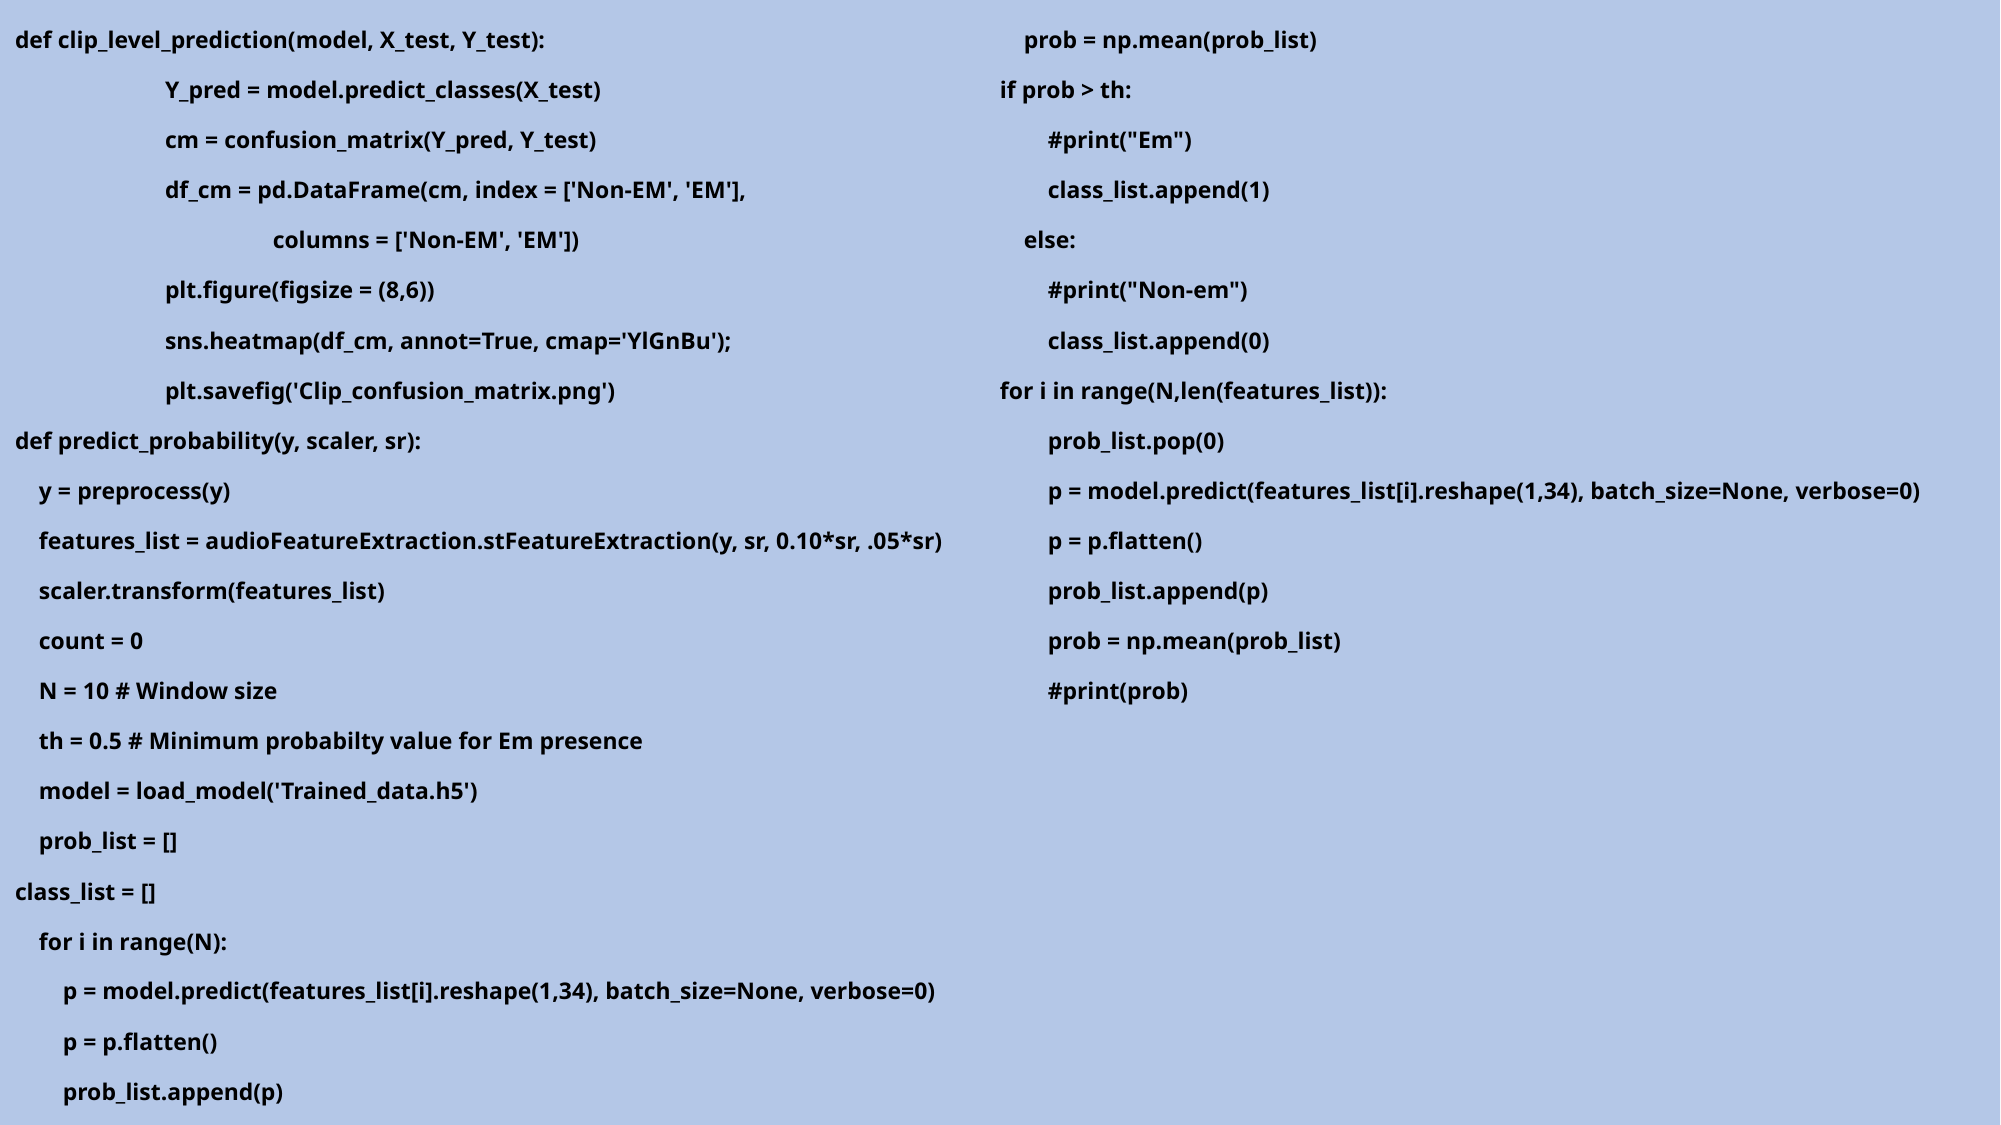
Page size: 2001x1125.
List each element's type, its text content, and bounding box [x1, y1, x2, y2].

list def clip_level_prediction(model, X_test, Y_test): Y_pred = model.predict_classes(X_test) cm = confusion_matrix(Y_pred, Y_test) df_cm = pd.DataFrame(cm, index = ['Non-EM', 'EM'], columns = ['Non-EM', 'EM']) plt.figure(figsize = (8,6)) sns.heatmap(df_cm, annot=True, cmap='YlGnBu'); plt.savefig('Clip_confusion_matrix.png') def predict_probability(y, scaler, sr): y = preprocess(y) features_list = audioFeatureExtraction.stFeatureExtraction(y, sr, 0.10*sr, .05*sr) scaler.transform(features_list) count = 0 N = 10 # Window size th = 0.5 # Minimum probabilty value for Em presence model = load_model('Trained_data.h5') prob_list = [] class_list = [] for i in range(N): p = model.predict(features_list[i].reshape(1,34), batch_size=None, verbose=0) p = p.flatten() prob_list.append(p) prob = np.mean(prob_list) if prob > th: #print("Em") class_list.append(1) else: #print("Non-em") class_list.append(0) for i in range(N,len(features_list)): prob_list.pop(0) p = model.predict(features_list[i].reshape(1,34), batch_size=None, verbose=0) p = p.flatten() prob_list.append(p) prob = np.mean(prob_list) #print(prob) [0, 0, 2000, 1125]
